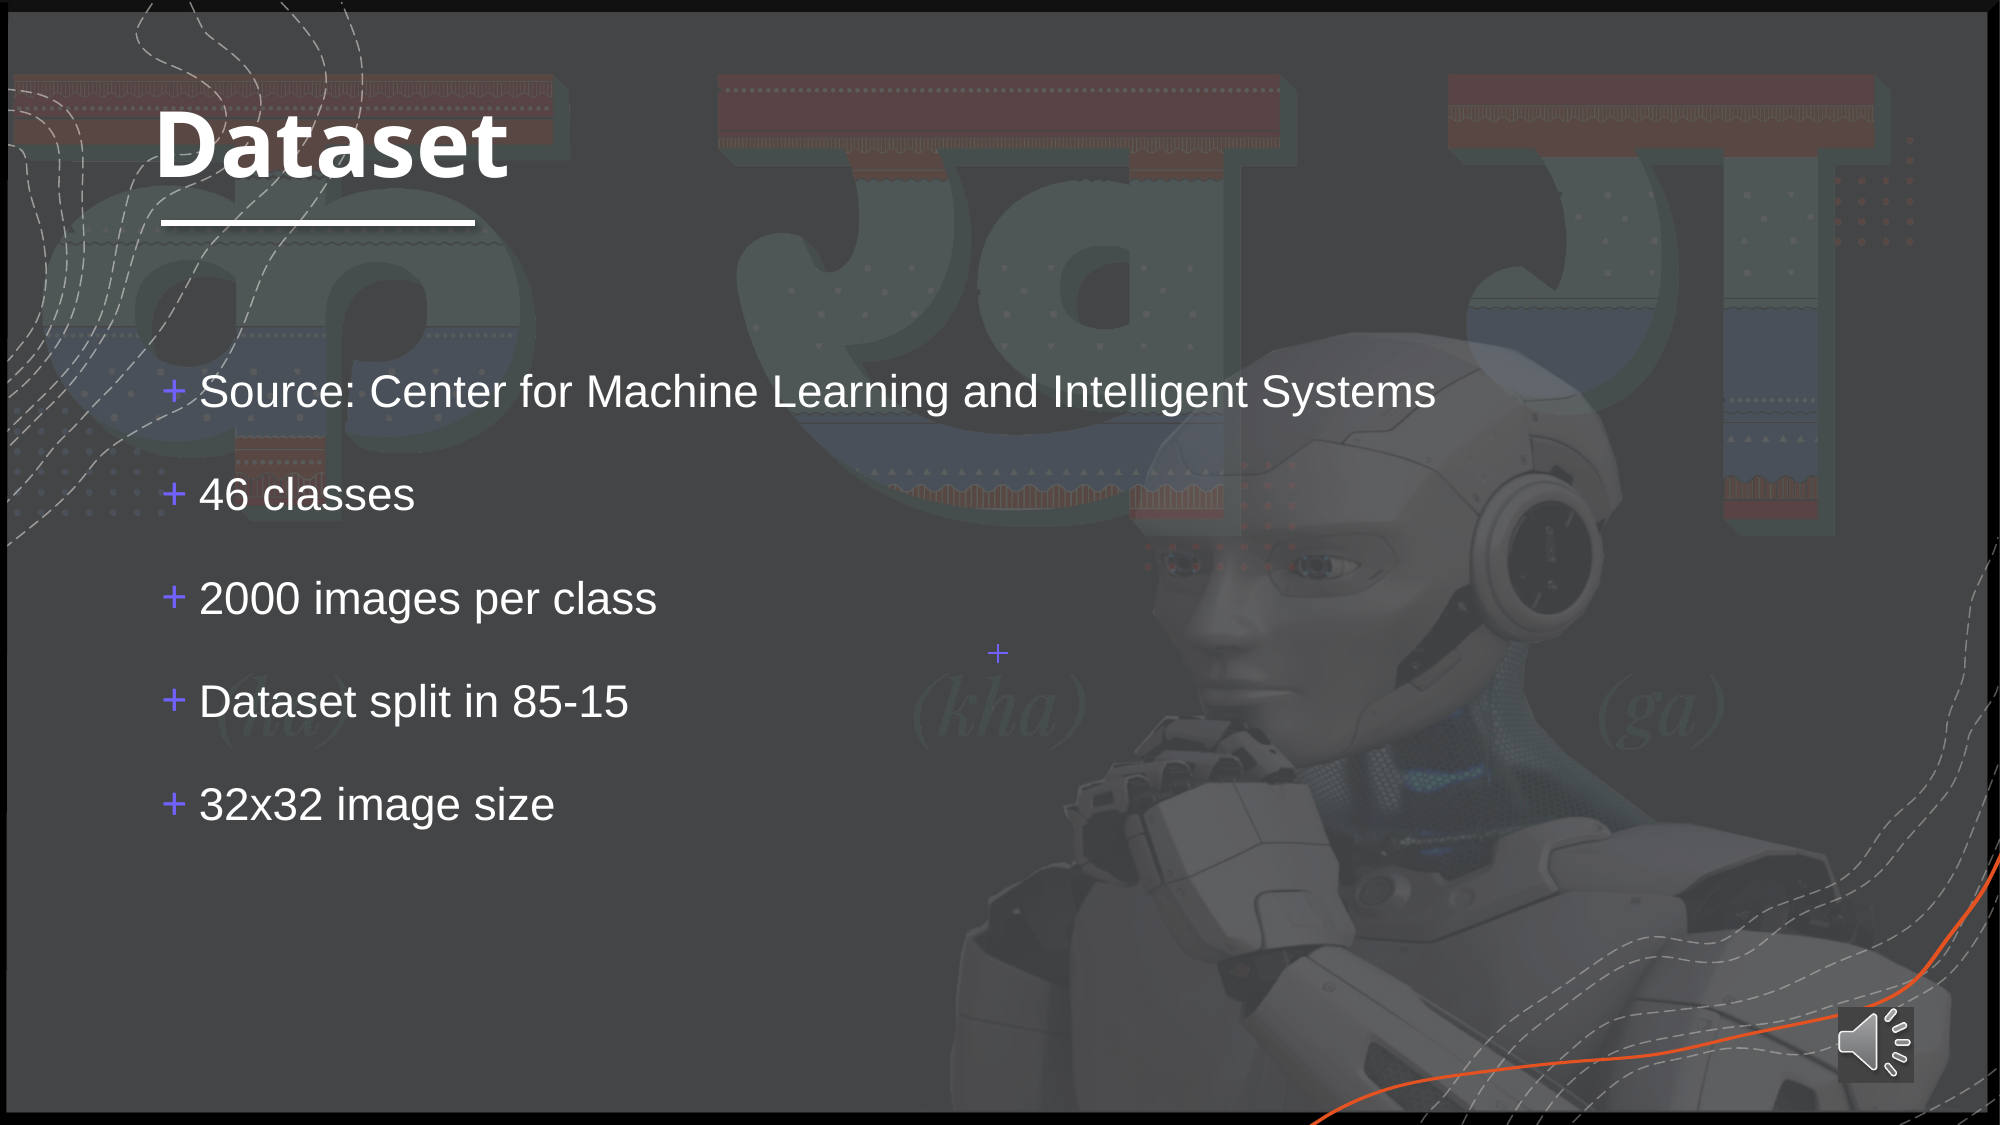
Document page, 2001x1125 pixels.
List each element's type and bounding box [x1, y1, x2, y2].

text_box [987, 643, 1008, 664]
text_box [1309, 537, 2000, 1125]
text_box [2, 2, 363, 549]
picture [0, 0, 2000, 1125]
picture [1837, 1005, 1915, 1084]
